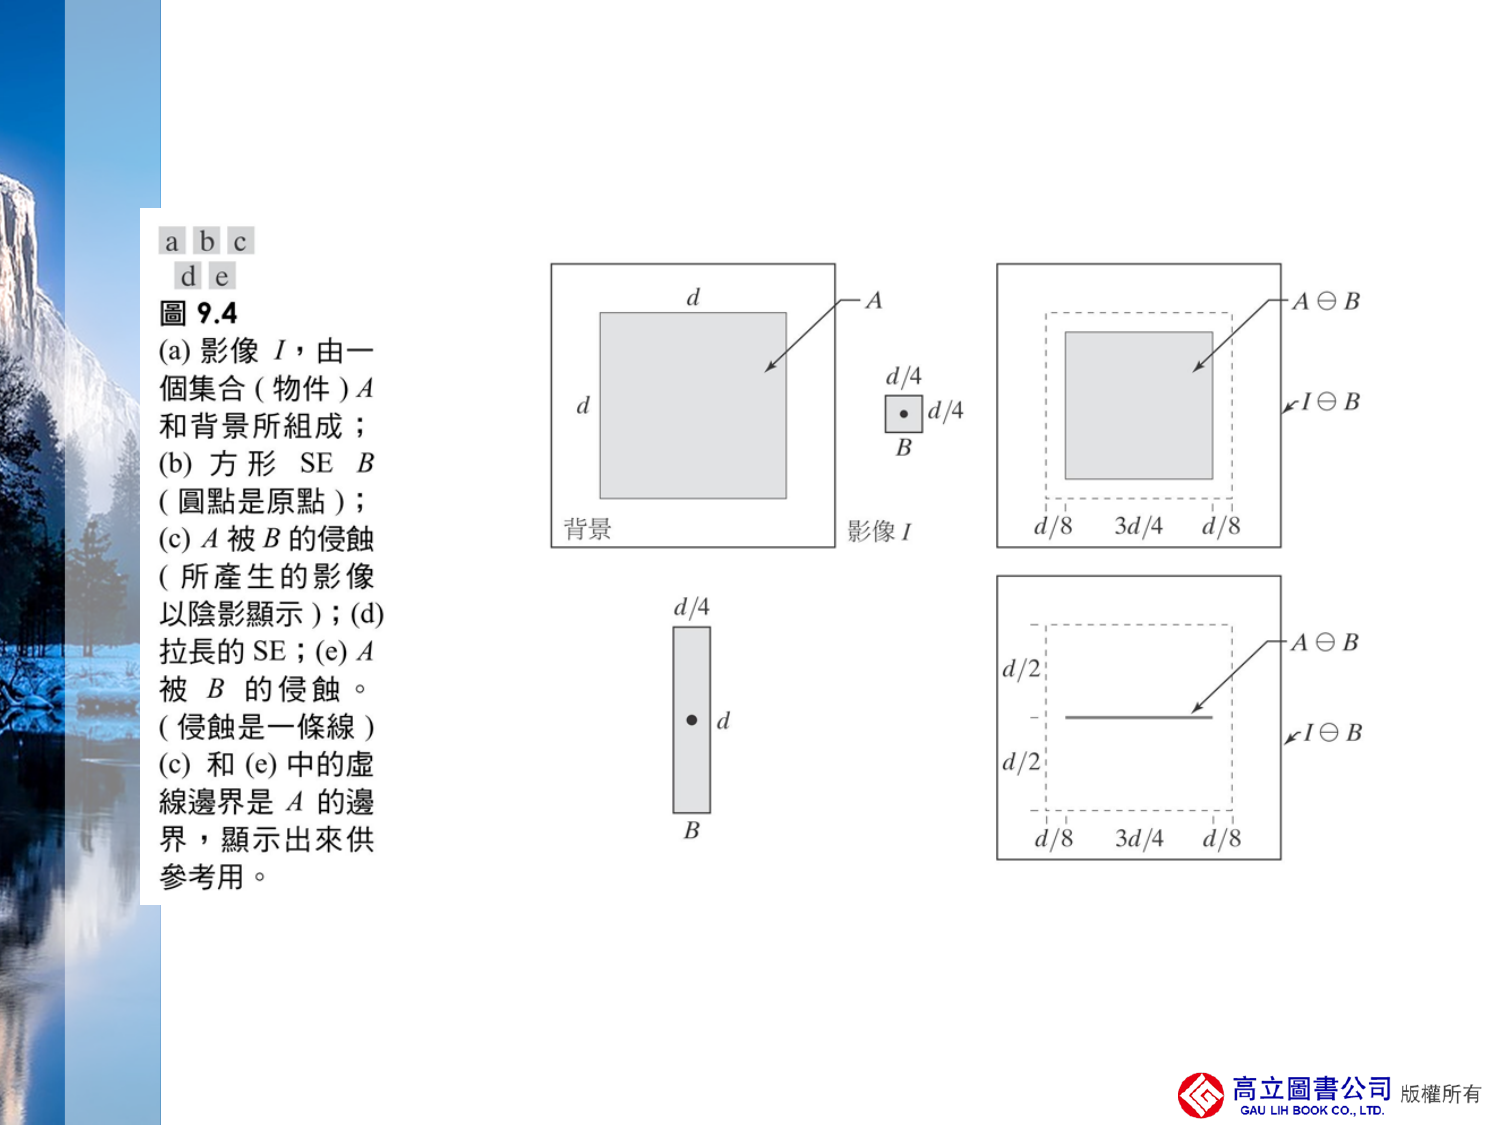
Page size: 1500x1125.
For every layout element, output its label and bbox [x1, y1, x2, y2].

picture [1178, 1065, 1500, 1125]
picture [0, 0, 64, 1125]
picture [140, 207, 1389, 906]
